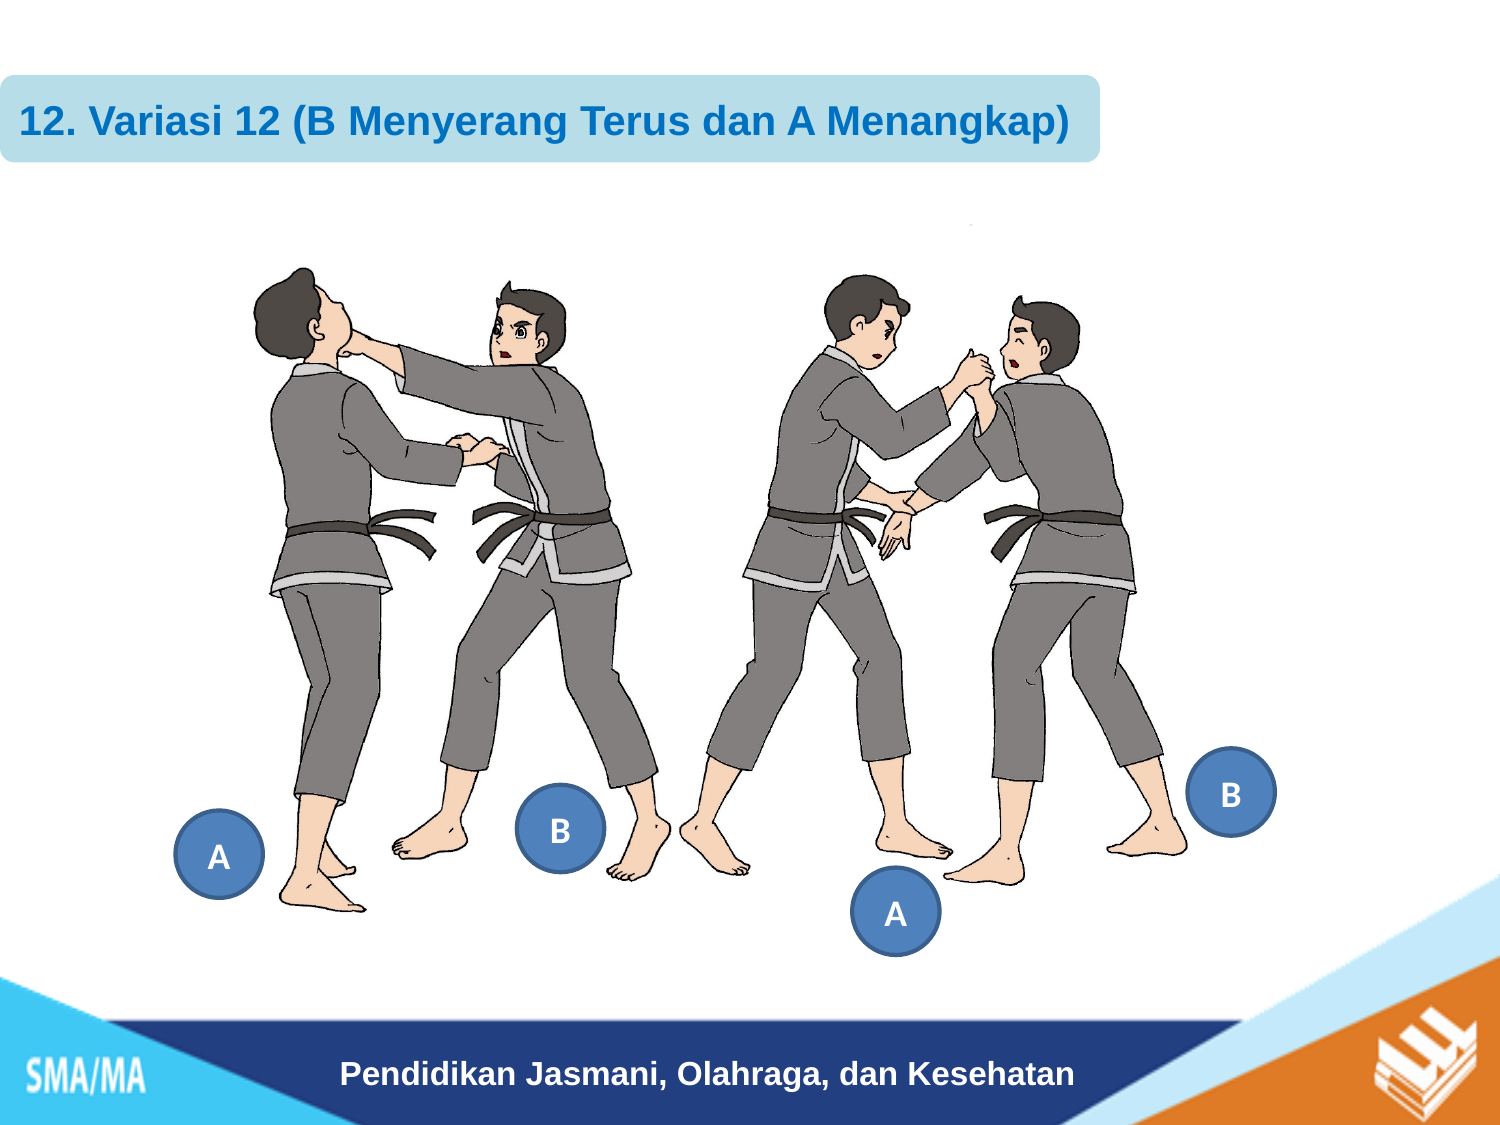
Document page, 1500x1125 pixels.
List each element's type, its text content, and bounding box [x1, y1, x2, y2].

picture [0, 224, 1500, 1125]
text_box 12. Variasi 12 (B Menyerang Terus dan A Menangkap) [0, 72, 1103, 165]
text_box A [173, 808, 248, 873]
text_box B [1192, 746, 1278, 838]
